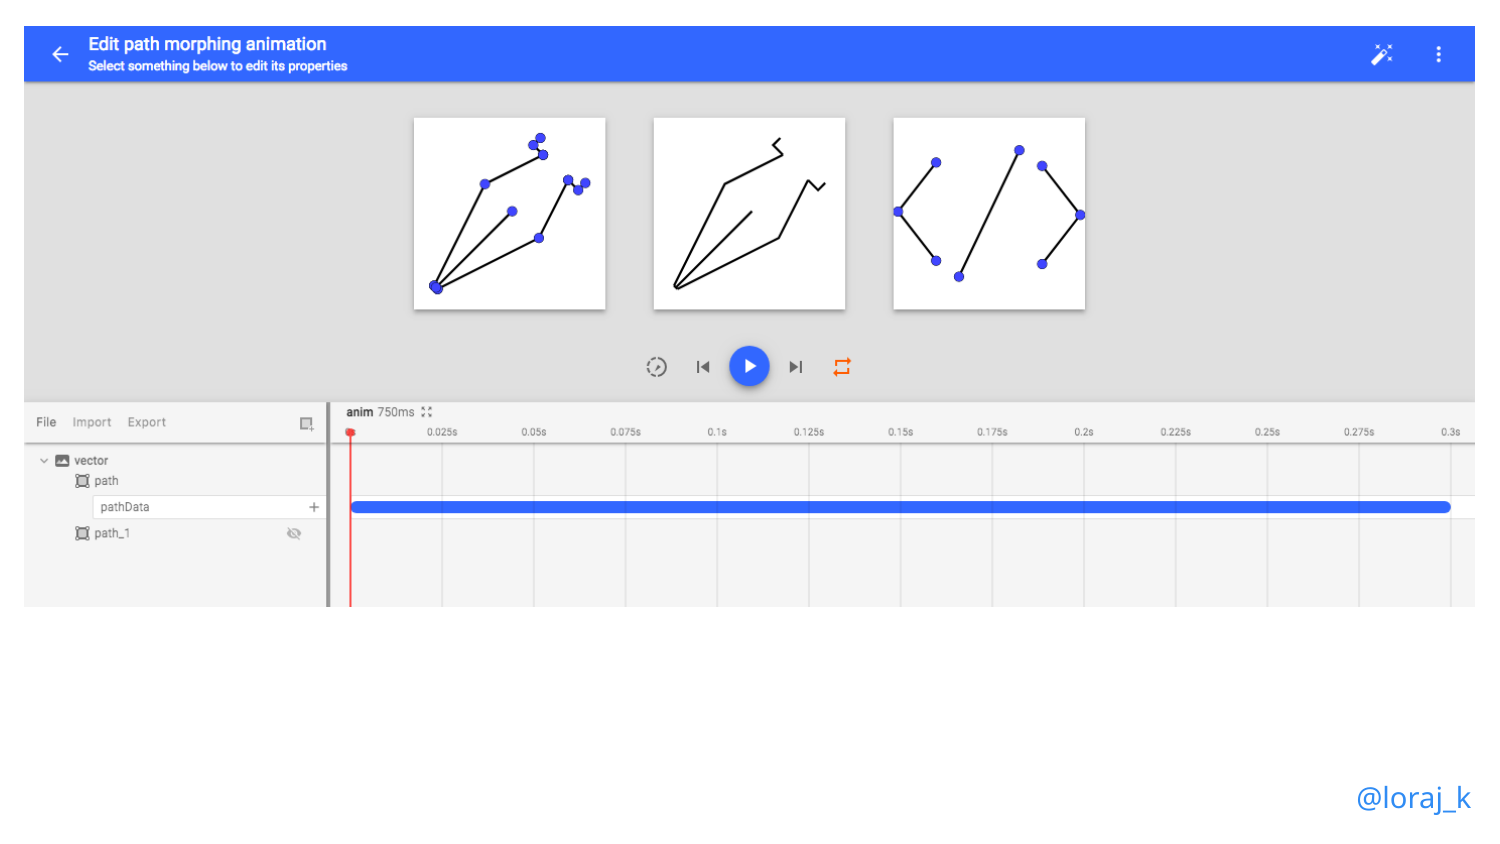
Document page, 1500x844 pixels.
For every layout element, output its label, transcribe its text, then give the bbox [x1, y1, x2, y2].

text_box @loraj_k [1153, 765, 1487, 829]
picture [24, 26, 1476, 607]
